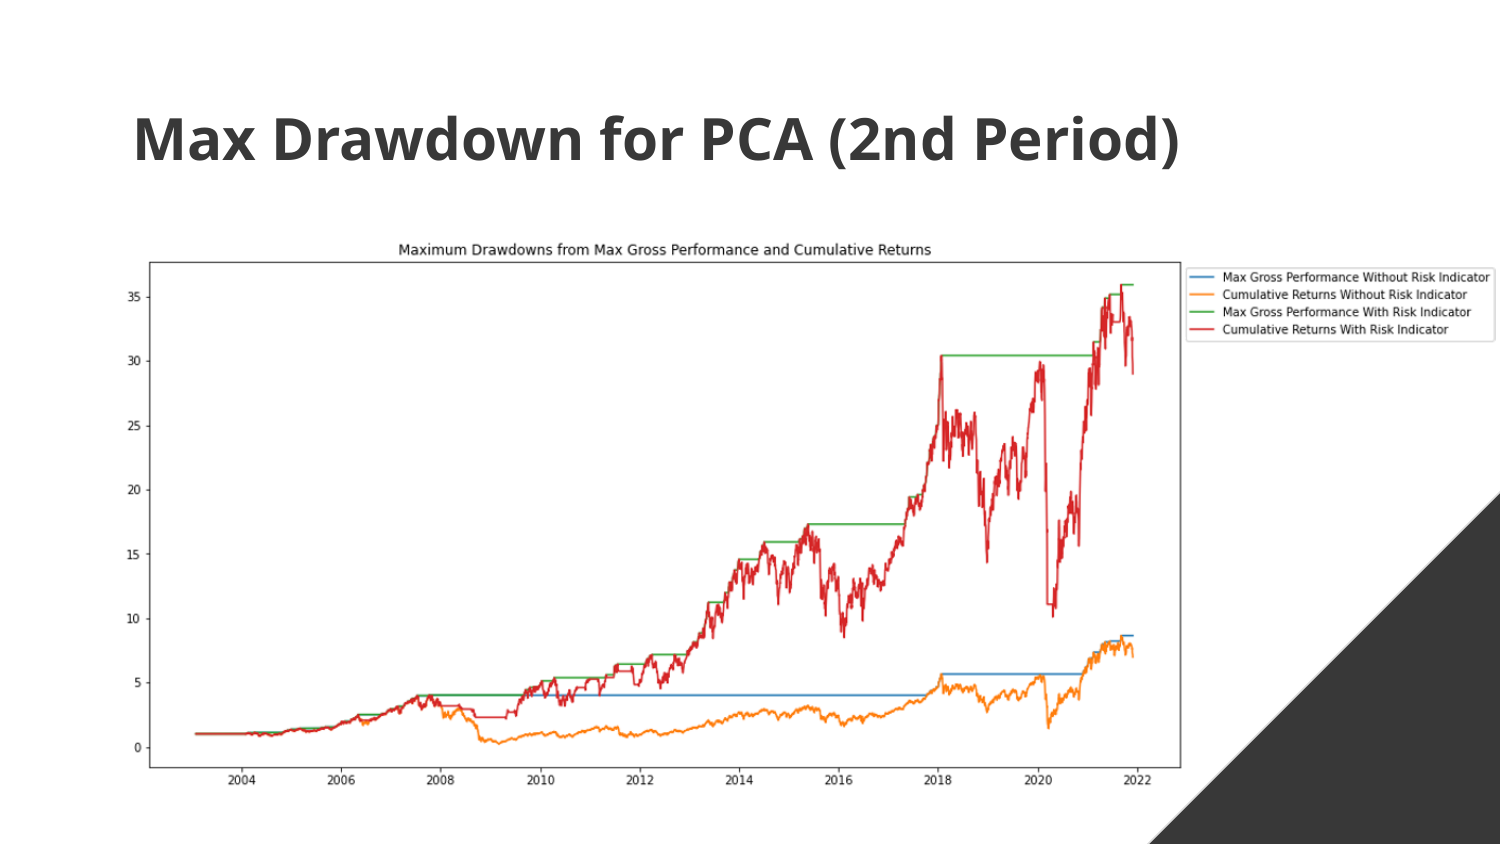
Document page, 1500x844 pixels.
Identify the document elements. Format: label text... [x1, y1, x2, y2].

title Max Drawdown for PCA (2nd Period) [116, 87, 1415, 174]
picture [116, 233, 1500, 795]
